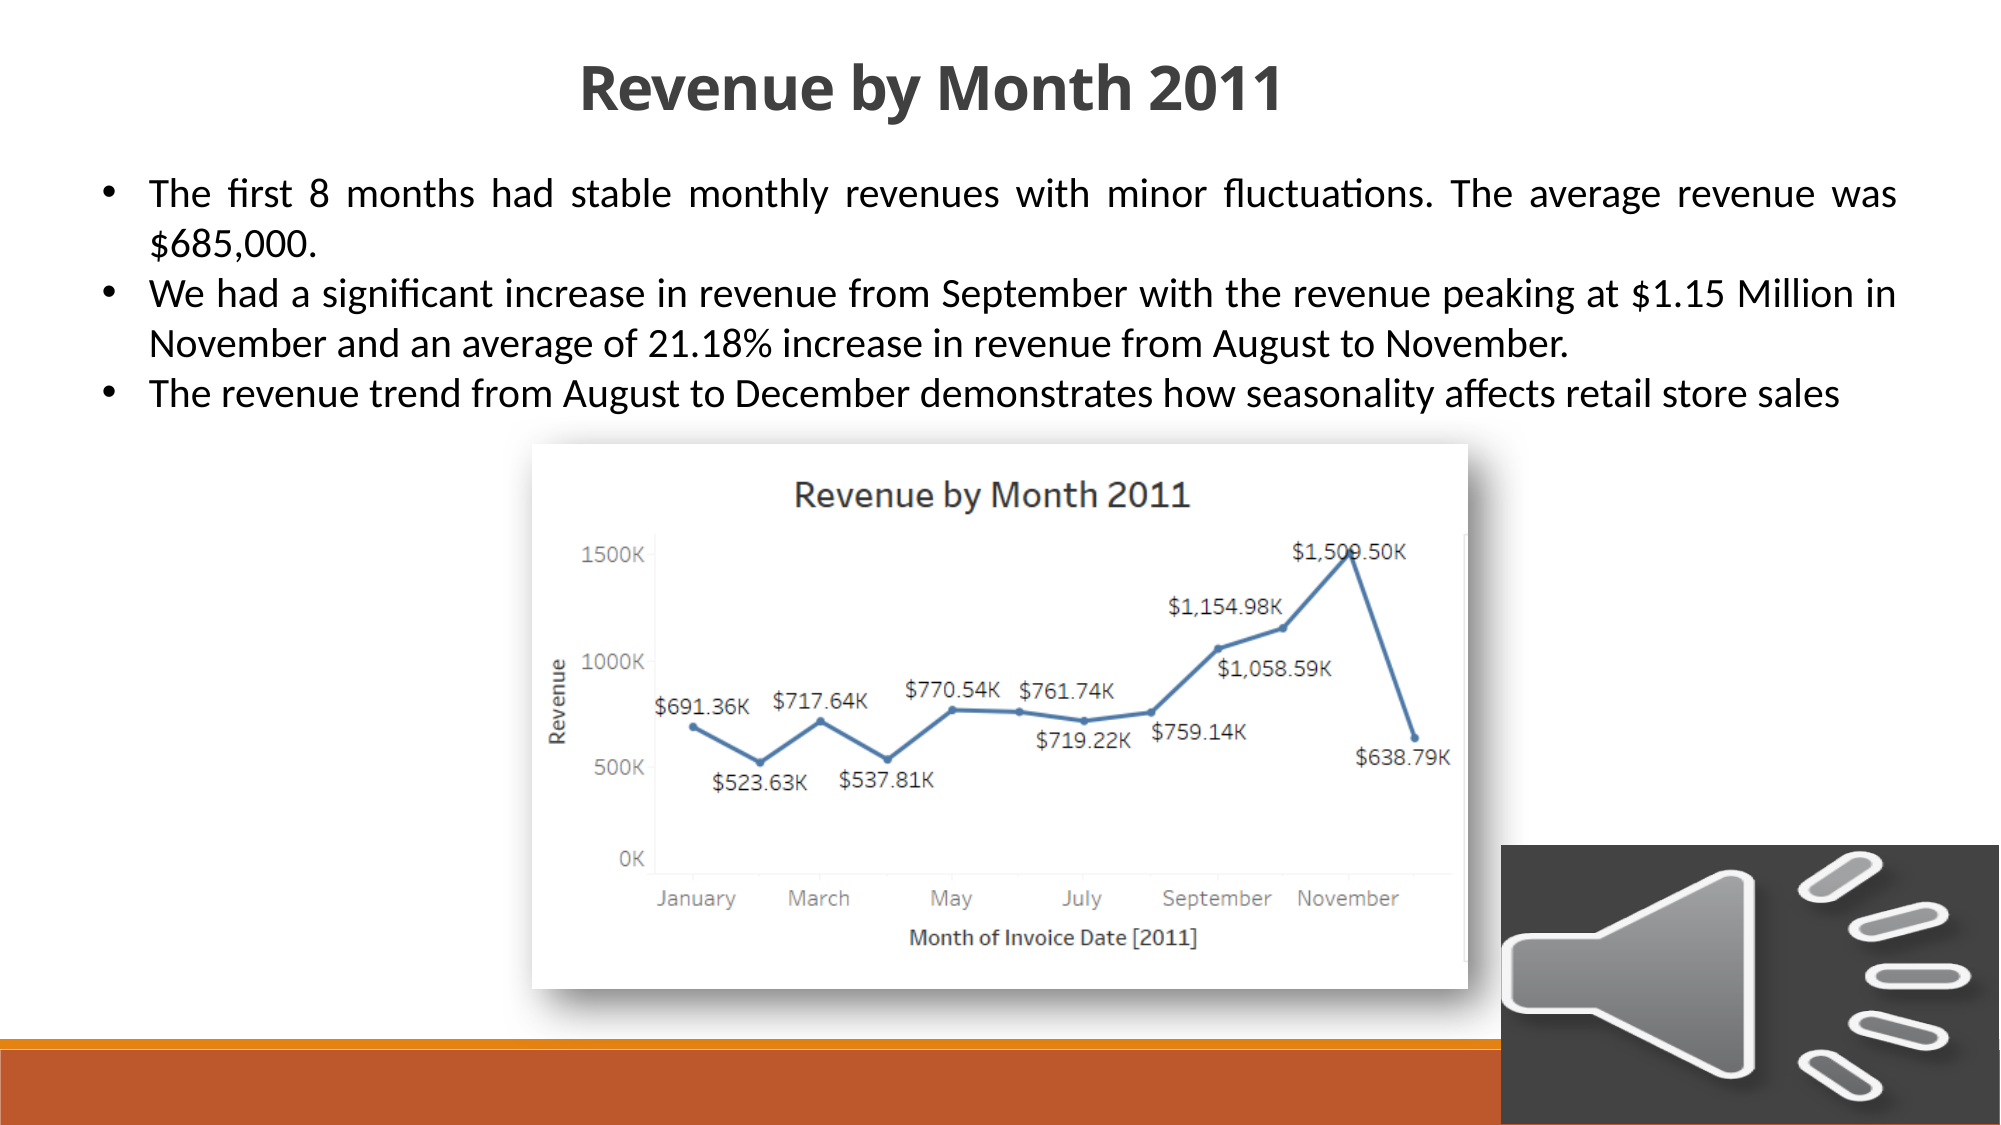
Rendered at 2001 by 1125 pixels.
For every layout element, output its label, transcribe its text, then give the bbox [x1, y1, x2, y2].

picture [1499, 843, 2000, 1125]
picture [532, 444, 1468, 990]
text_box Revenue by Month 2011 [563, 53, 1437, 158]
text_box The first 8 months had stable monthly revenues with minor fluctuations. The average revenue was $685,000. We had a significant increase in revenue from September with the revenue peaking at $1.15 Million in November and an average of 21.18% increase in revenue from August to November. The revenue trend from August to December demonstrates how seasonality affects retail store sales [87, 158, 1913, 474]
